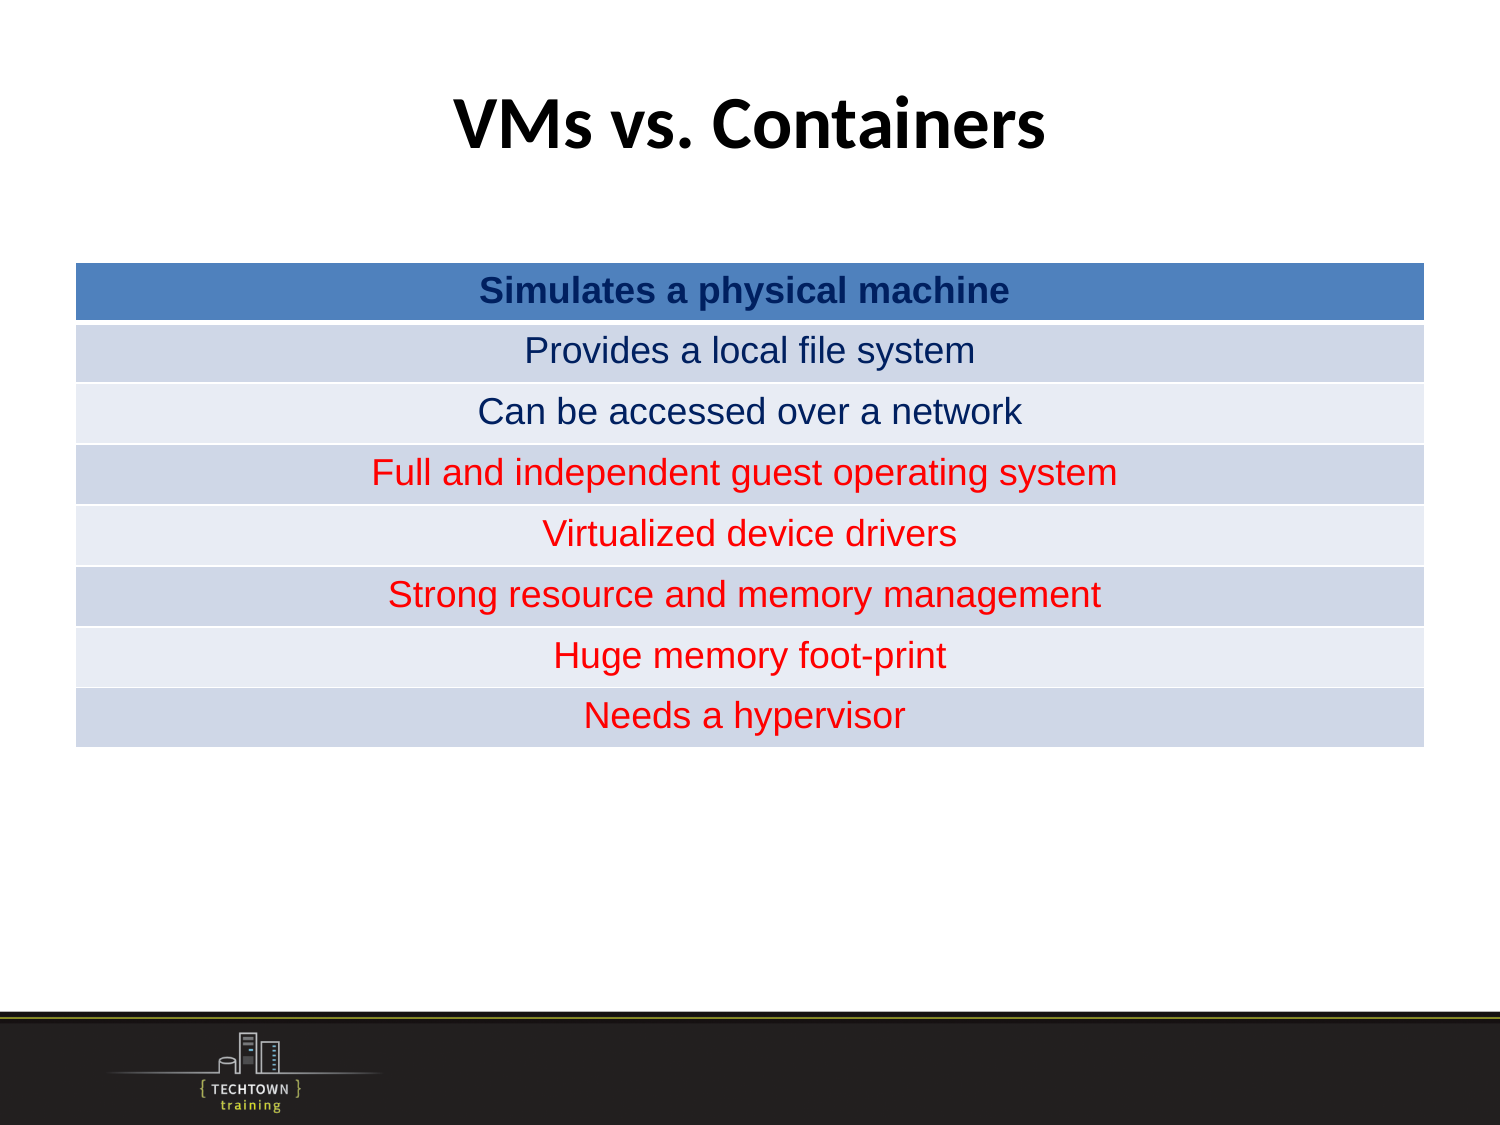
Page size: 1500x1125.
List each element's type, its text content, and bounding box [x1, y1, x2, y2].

table_cell Provides a local file system [76, 325, 1424, 382]
table_cell Huge memory foot-print [76, 628, 1424, 687]
table_cell Can be accessed over a network [76, 384, 1424, 443]
table_header Simulates a physical machine [76, 263, 1424, 320]
title VMs vs. Containers [75, 24, 1425, 213]
table_cell Strong resource and memory management [76, 567, 1424, 626]
picture [0, 0, 1500, 1125]
table_cell Full and independent guest operating system [76, 445, 1424, 504]
table_cell Virtualized device drivers [76, 506, 1424, 565]
table_cell Needs a hypervisor [76, 688, 1424, 747]
